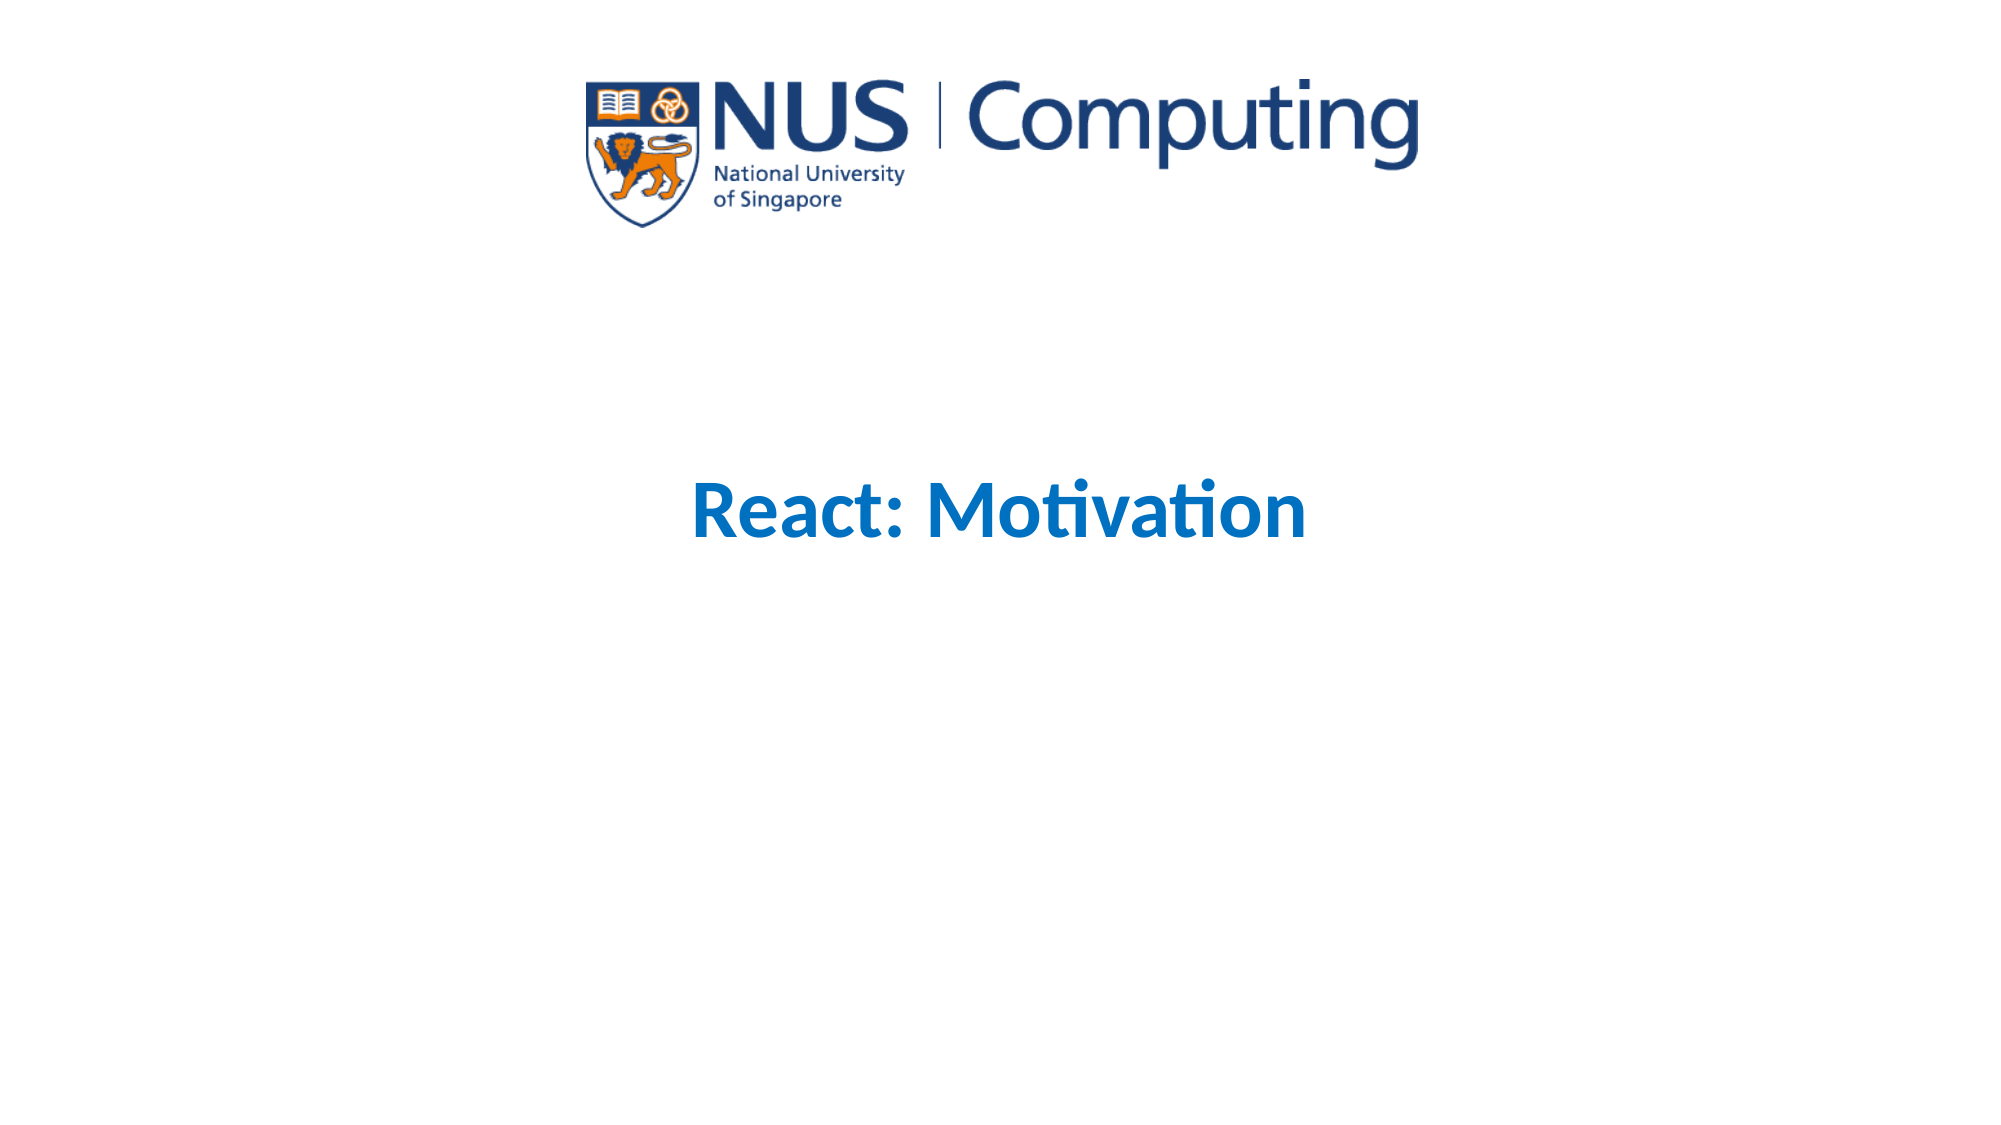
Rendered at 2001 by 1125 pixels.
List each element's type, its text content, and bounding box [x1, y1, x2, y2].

text_box React: Motivation [309, 446, 1691, 562]
picture [586, 79, 1418, 228]
